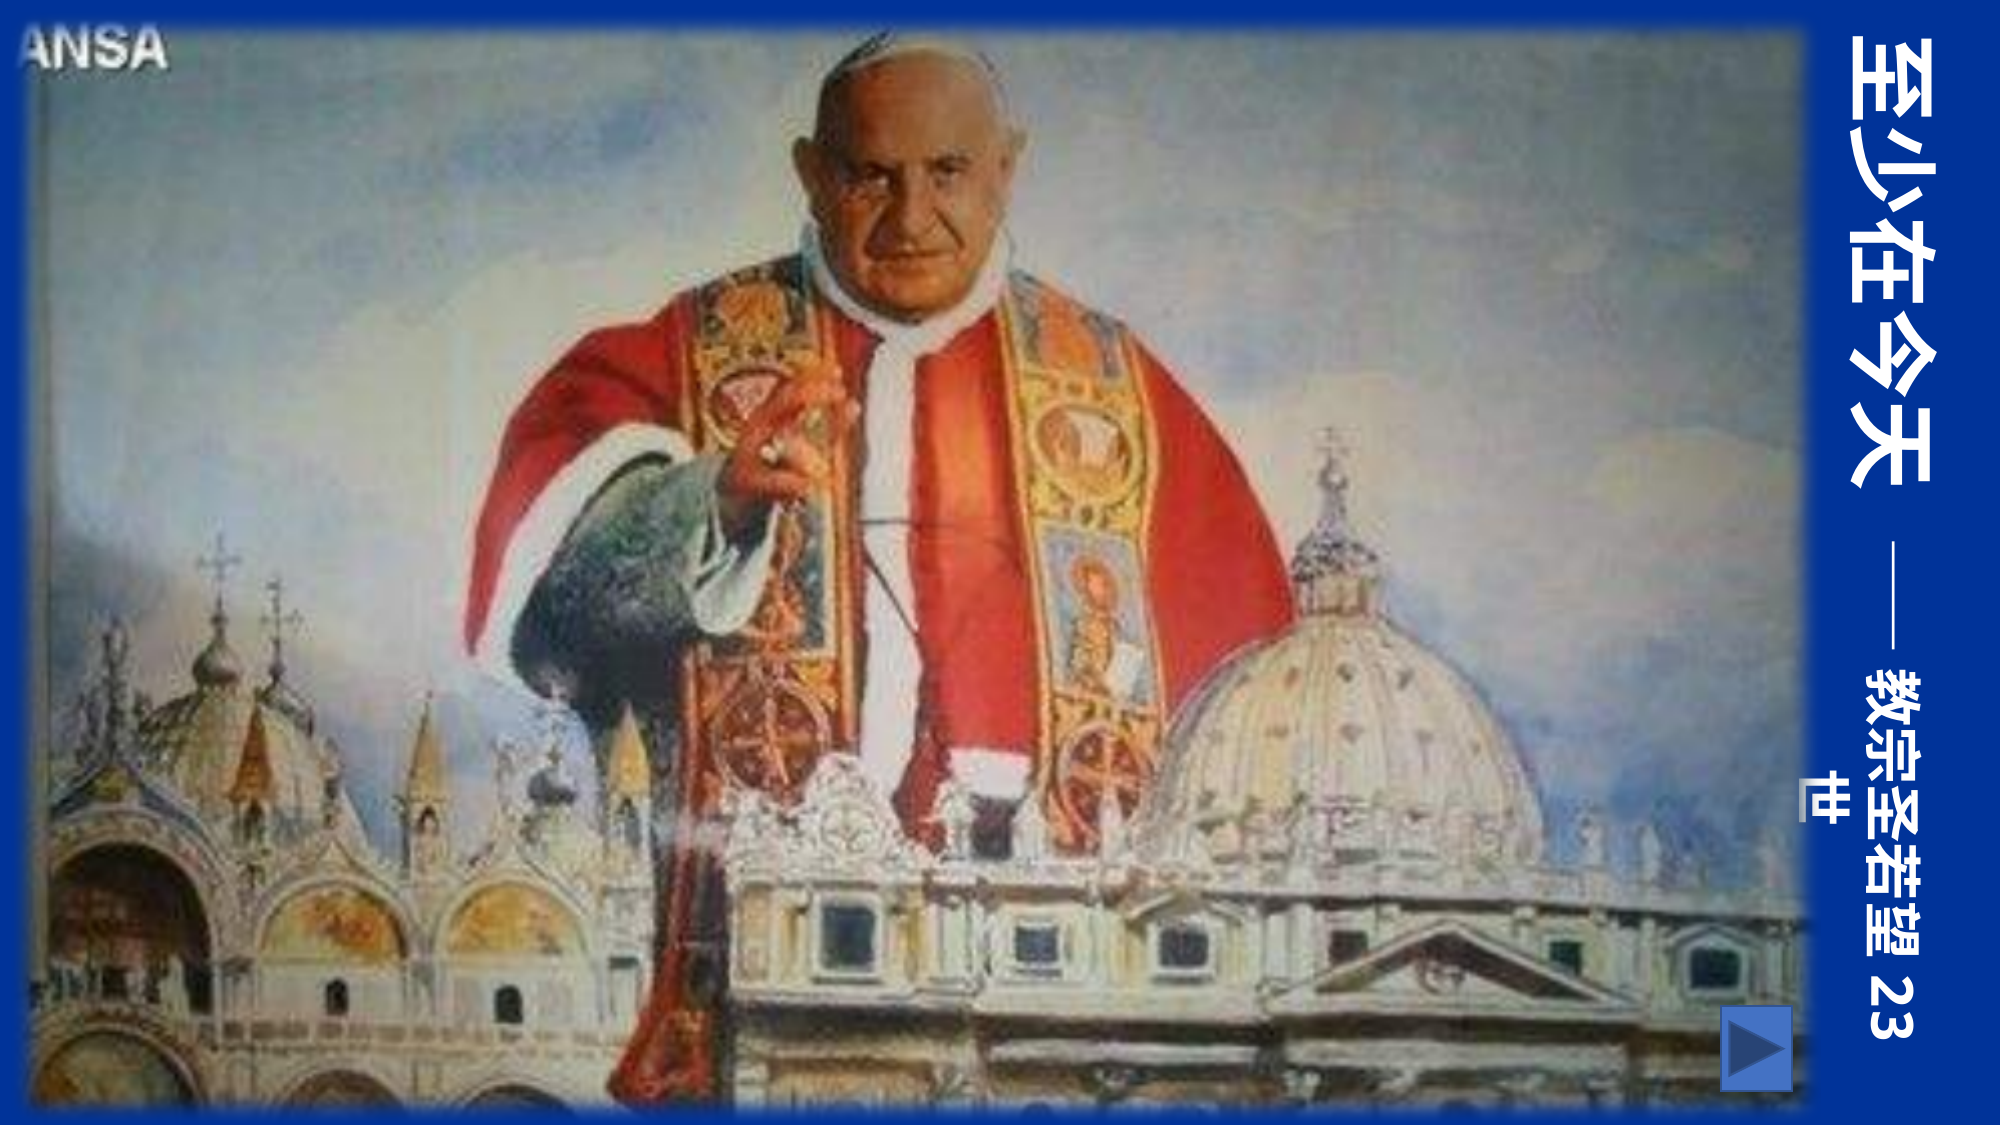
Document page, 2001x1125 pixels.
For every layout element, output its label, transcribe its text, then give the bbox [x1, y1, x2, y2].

text_box 至少在今天 [1815, 0, 1958, 525]
text_box ——教宗圣若望23世 [1836, 525, 1938, 1089]
picture [11, 12, 1821, 1125]
